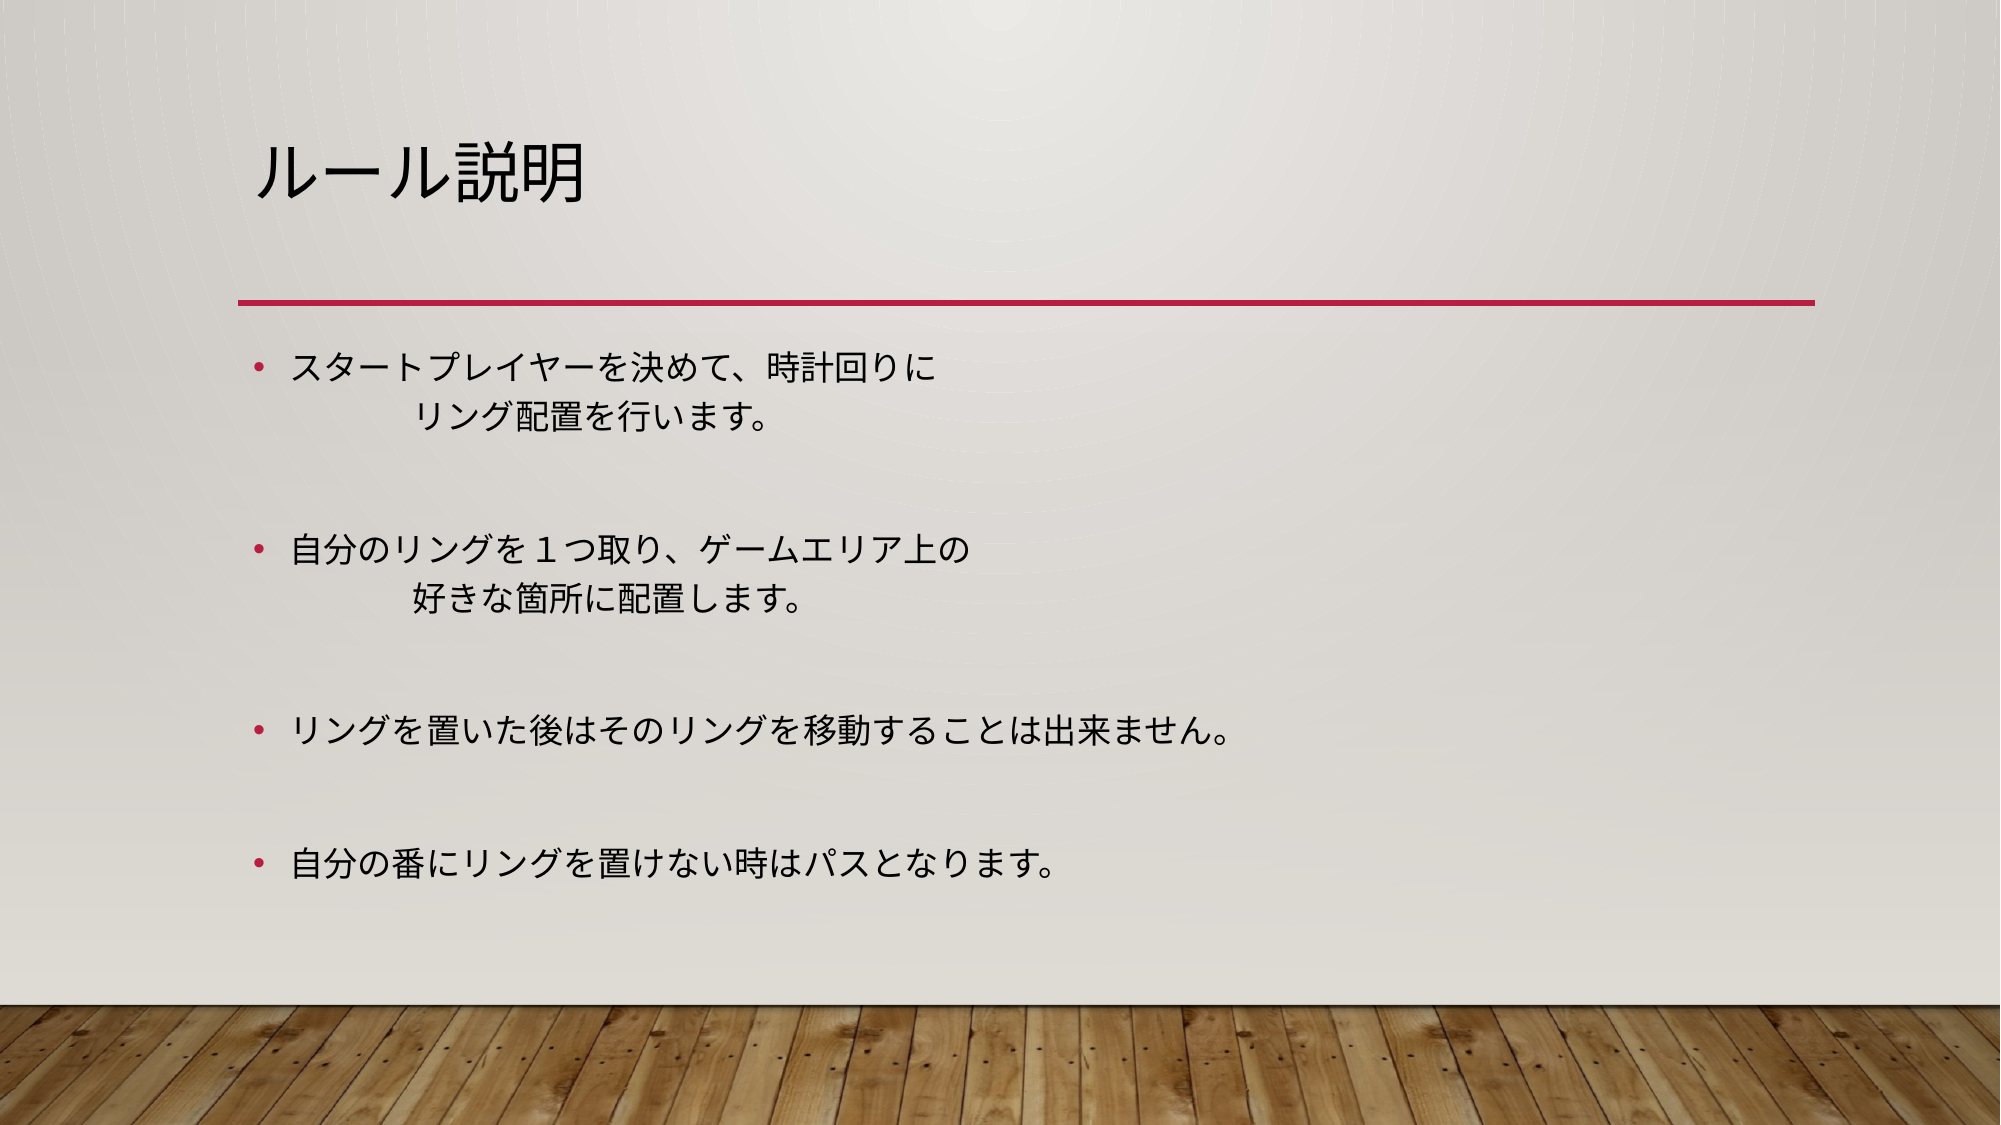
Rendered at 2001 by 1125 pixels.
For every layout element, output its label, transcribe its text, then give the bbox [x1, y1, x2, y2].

picture [0, 1005, 2000, 1125]
title ルール説明 [238, 131, 1814, 305]
list スタートプレイヤーを決めて、時計回りに リング配置を行います。 自分のリングを１つ取り、ゲームエリア上の 好きな箇所に配置します。 リングを置いた後はそのリングを移動することは出来ません。 自分の番にリングを置けない時はパスとなります。 [238, 330, 1814, 897]
